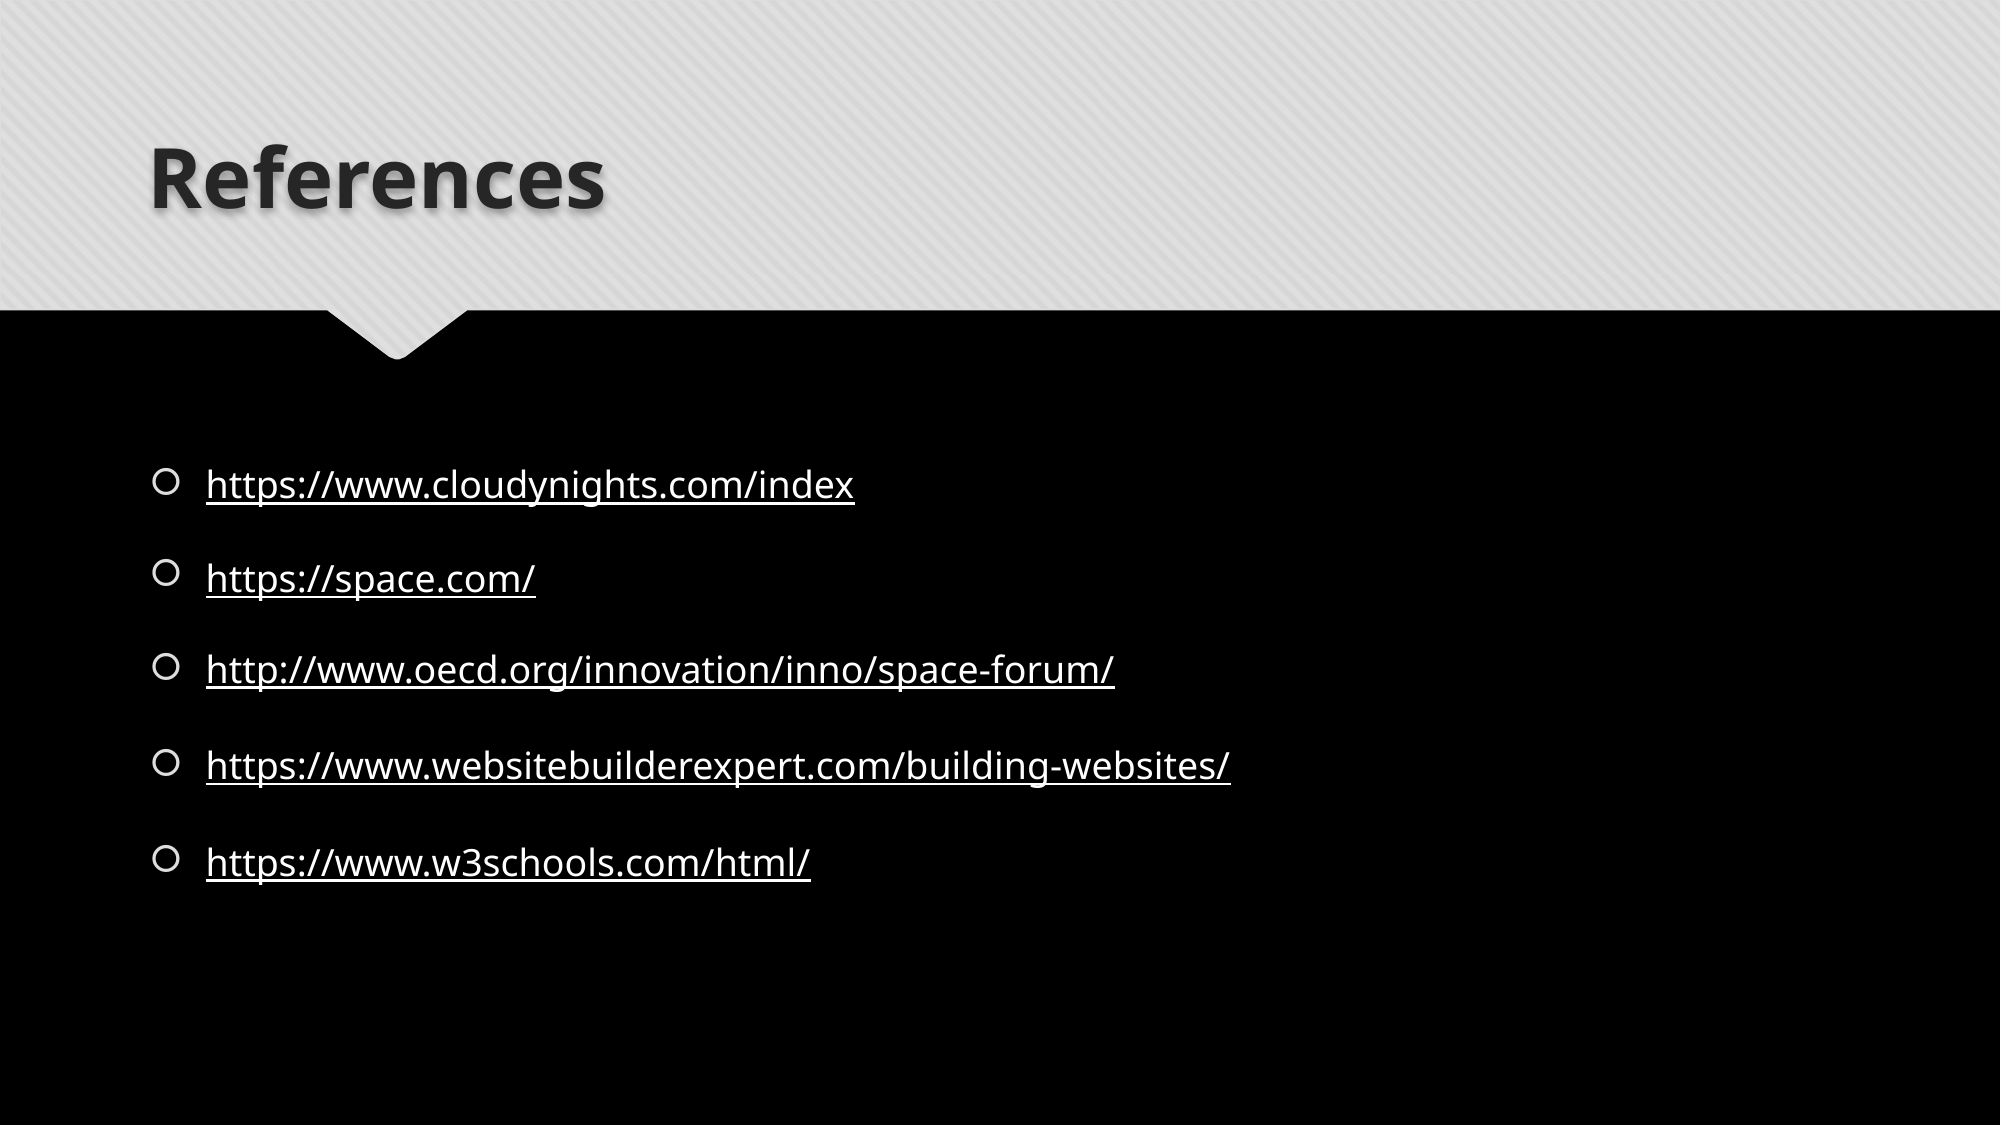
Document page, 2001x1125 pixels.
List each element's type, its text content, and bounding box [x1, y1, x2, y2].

title References [132, 73, 1868, 233]
list https://www.cloudynights.com/index https://space.com/ http://www.oecd.org/innovation/inno/space-forum/ https://www.websitebuilderexpert.com/building-websites/ https://www.w3schools.com/html/ [134, 364, 1866, 962]
